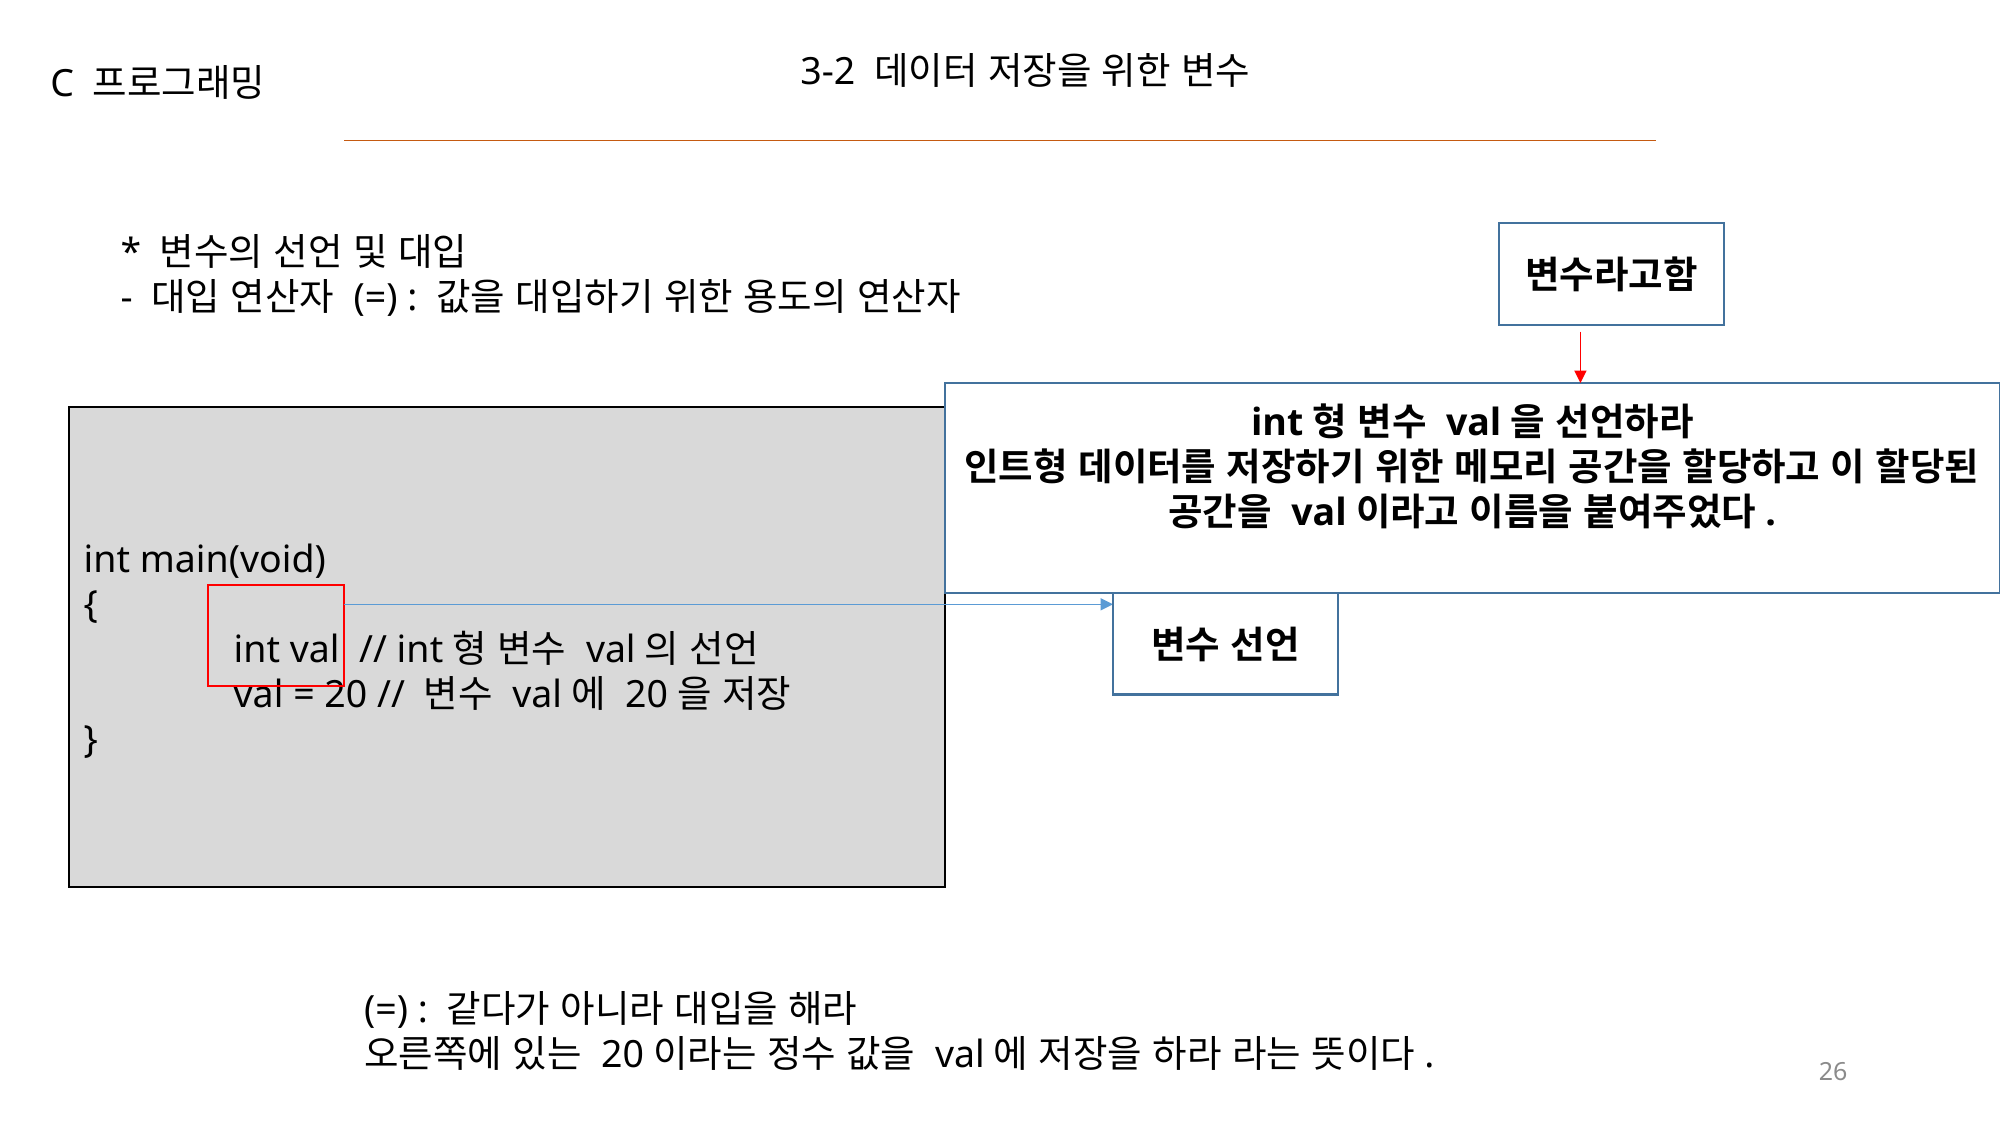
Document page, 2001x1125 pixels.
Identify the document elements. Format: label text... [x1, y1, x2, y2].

text_box (=) : 같다가 아니라 대입을 해라 오른쪽에 있는 20이라는 정수 값을 val에 저장을 하라 라는 뜻이다. [349, 978, 1450, 1083]
text_box int main(void) { int val // int형 변수 val의 선언 val = 20 // 변수 val에 20을 저장 } [68, 406, 946, 888]
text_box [29, 40, 1656, 141]
text_box 변수라고함 [1498, 222, 1725, 326]
text_box [207, 584, 345, 687]
text_box 변수 선언 [1112, 592, 1339, 696]
text_box int형 변수 val을 선언하라 인트형 데이터를 저장하기 위한 메모리 공간을 할당하고 이 할당된 공간을 val이라고 이름을 붙여주었다. [944, 382, 2000, 594]
slide_number 26 [1412, 1042, 1863, 1103]
text_box * 변수의 선언 및 대입 - 대입 연산자 (=) : 값을 대입하기 위한 용도의 연산자 [105, 220, 977, 326]
